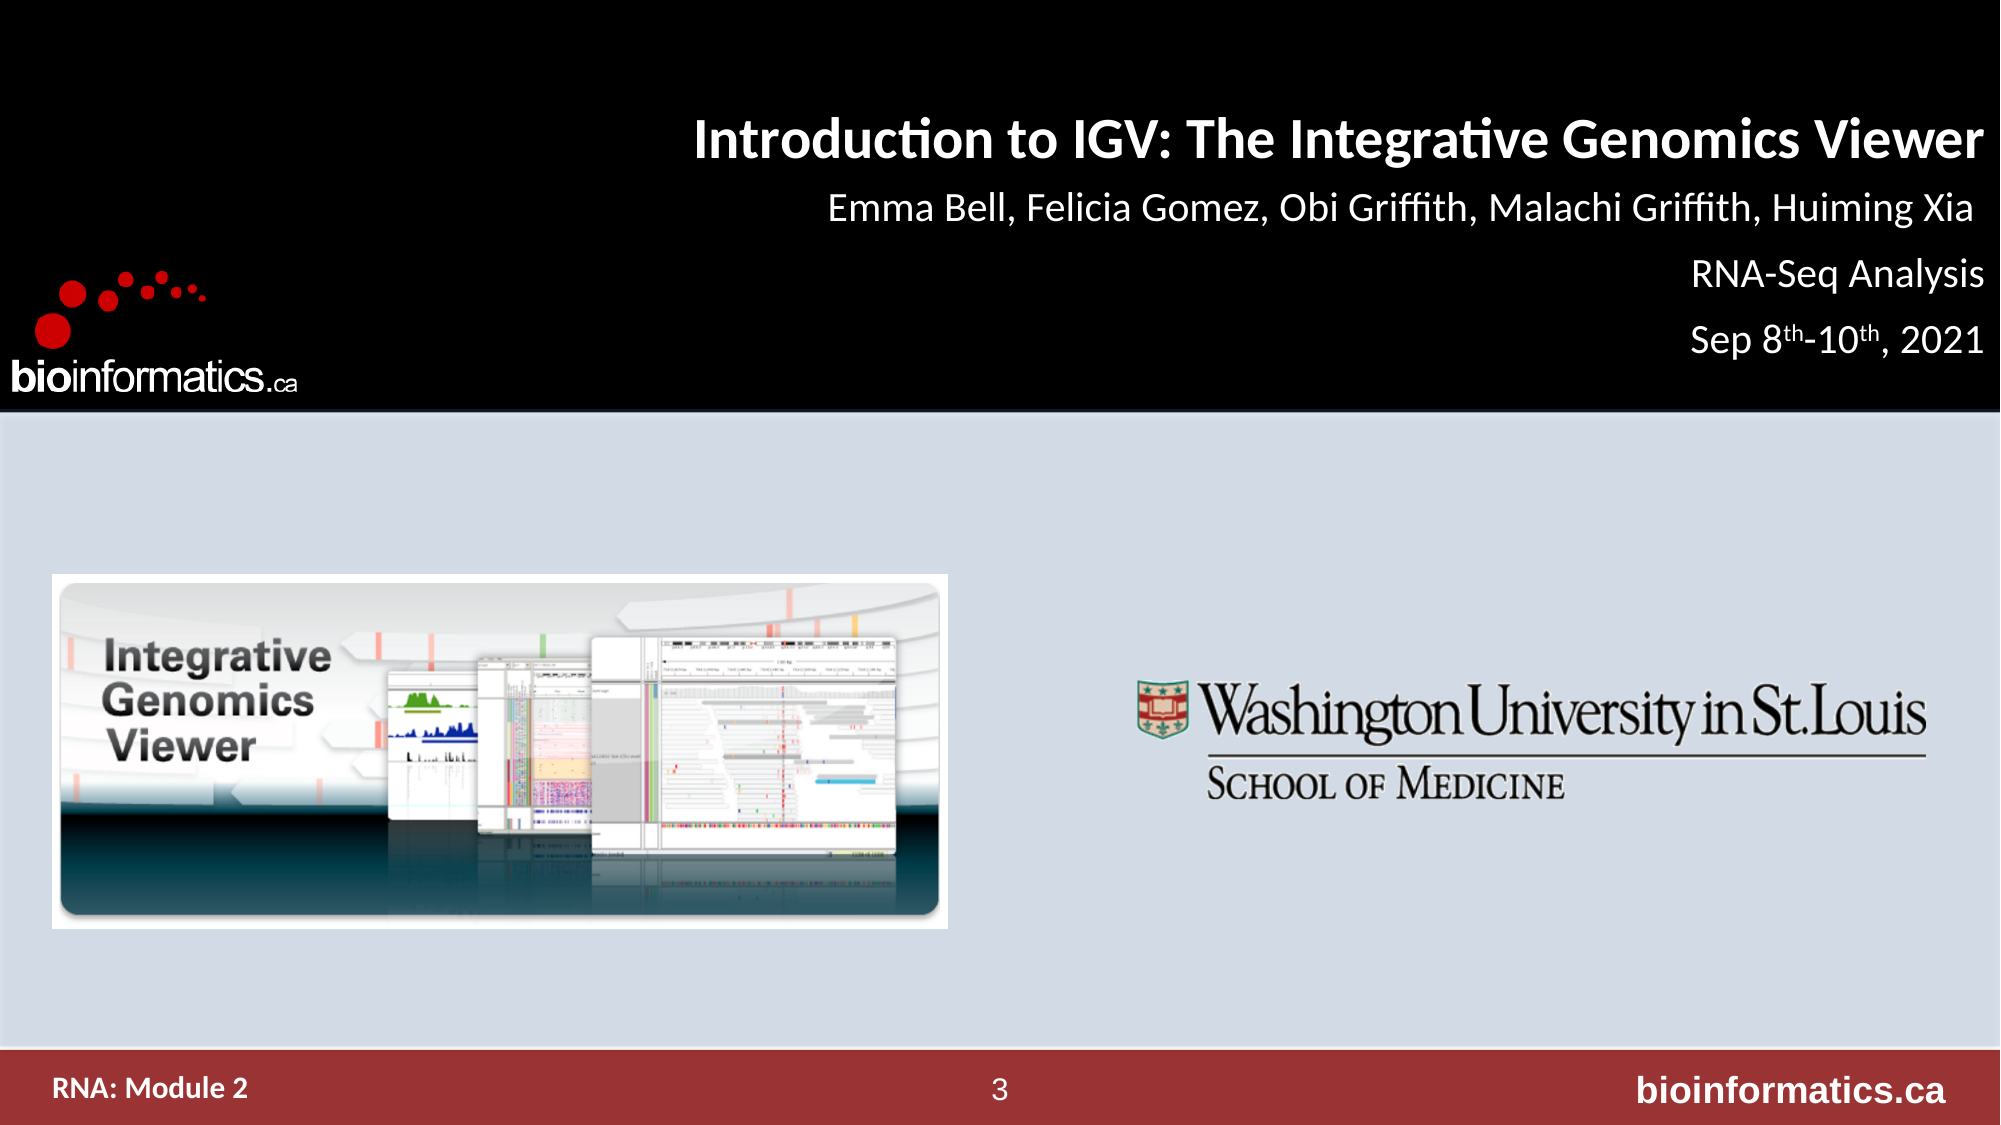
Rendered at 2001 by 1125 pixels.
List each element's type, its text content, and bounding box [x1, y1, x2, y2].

picture [1136, 611, 2000, 881]
subtitle Emma Bell, Felicia Gomez, Obi Griffith, Malachi Griffith, Huiming Xia RNA-Seq Analysis Sep 8th-10th, 2021 [500, 178, 2000, 408]
title Introduction to IGV: The Integrative Genomics Viewer [500, 0, 2000, 178]
text_box [0, 408, 2000, 1047]
picture [52, 574, 949, 929]
picture [12, 271, 297, 392]
